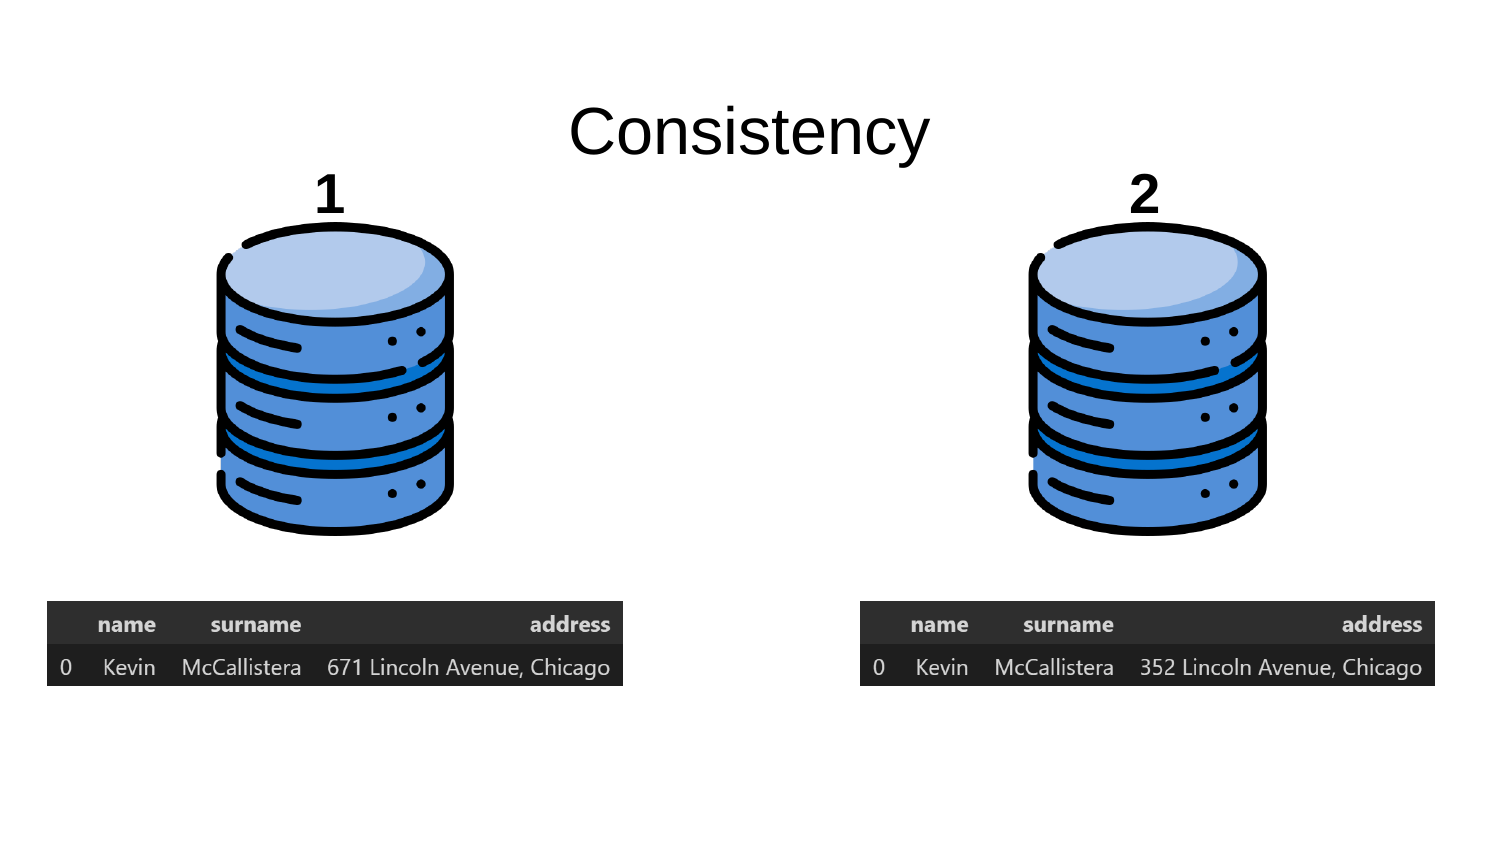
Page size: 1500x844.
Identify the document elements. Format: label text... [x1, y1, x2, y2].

text_box 1 [299, 142, 413, 220]
picture [990, 222, 1305, 537]
picture [47, 601, 623, 686]
title Consistency [51, 72, 1449, 176]
picture [177, 222, 492, 537]
text_box 2 [1114, 142, 1228, 220]
picture [859, 601, 1435, 686]
